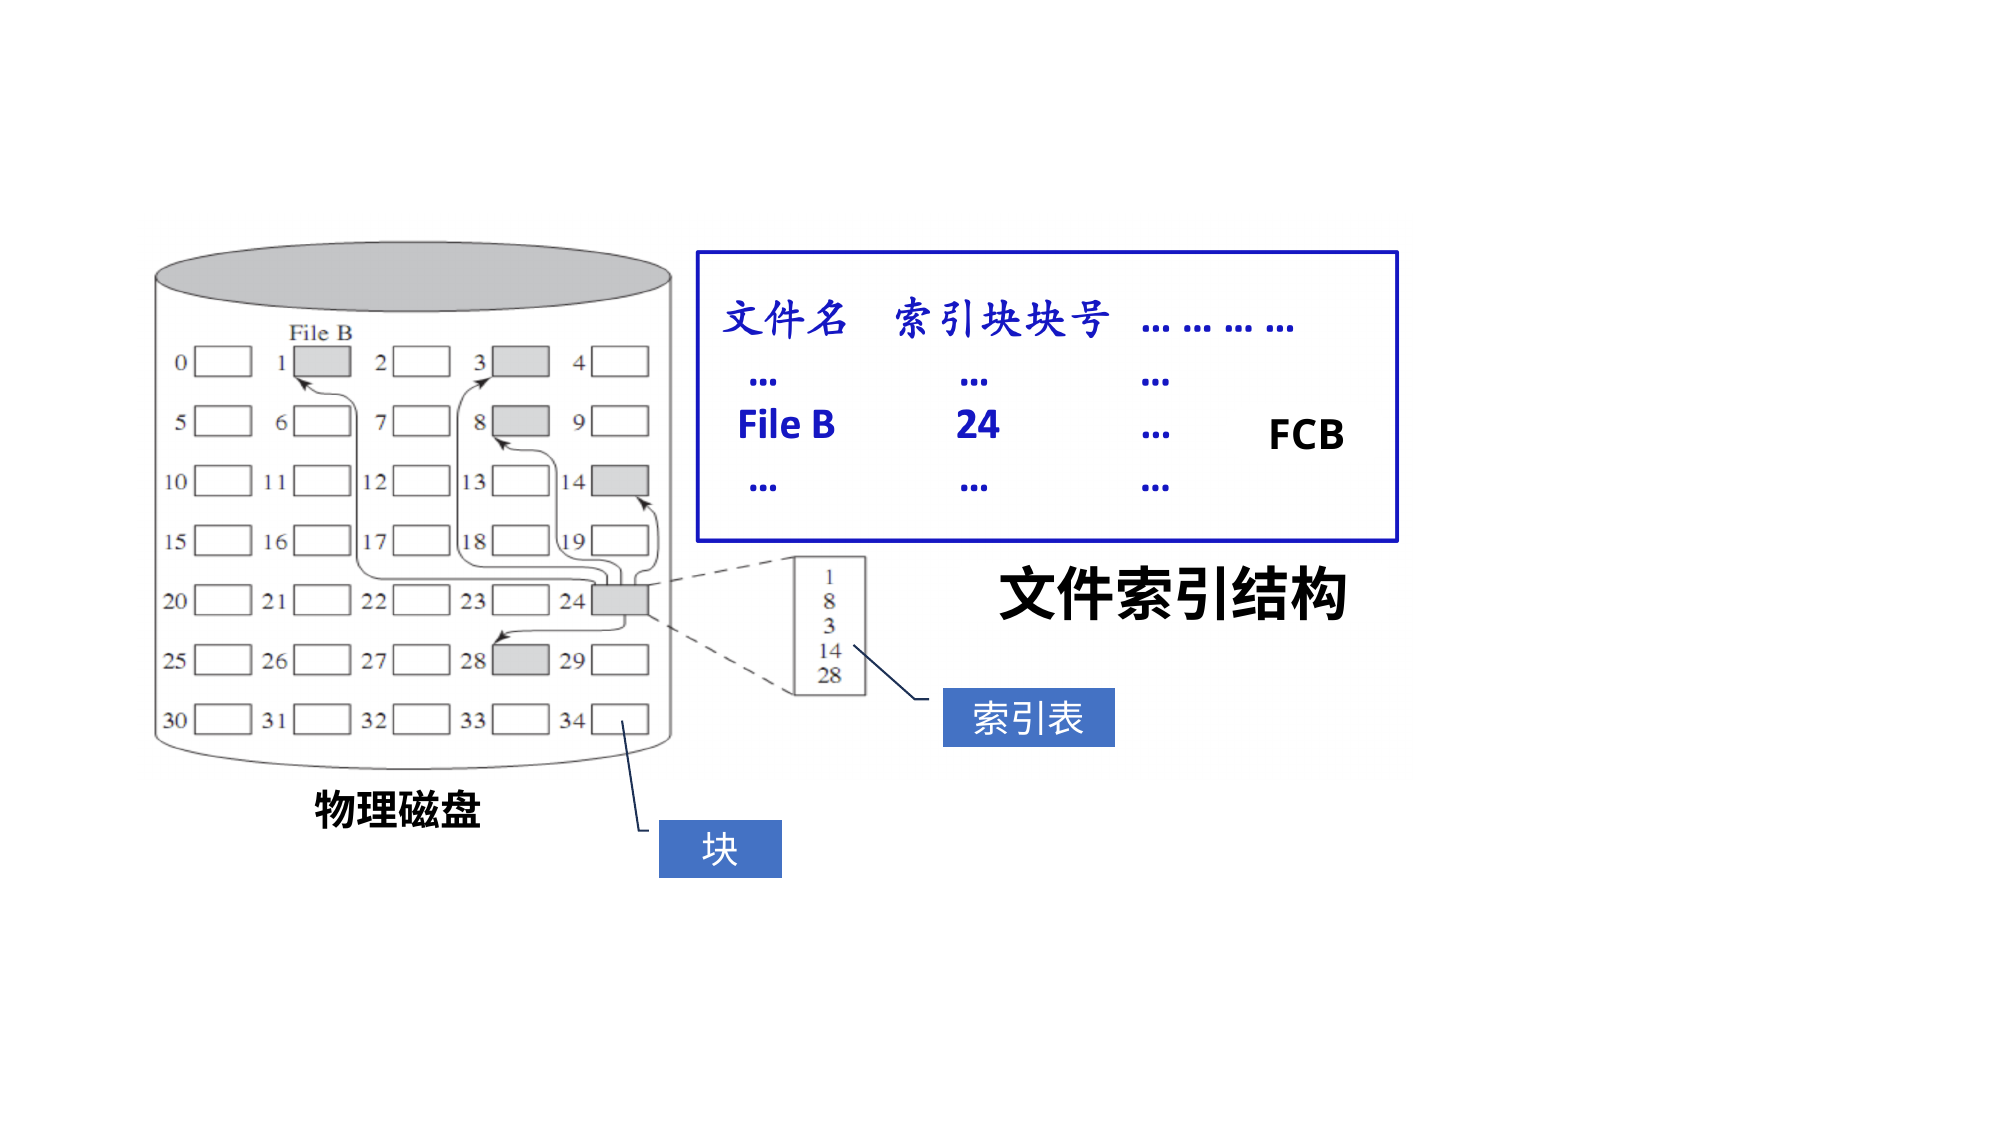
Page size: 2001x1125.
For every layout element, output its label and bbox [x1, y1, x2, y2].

text_box [137, 213, 1413, 879]
